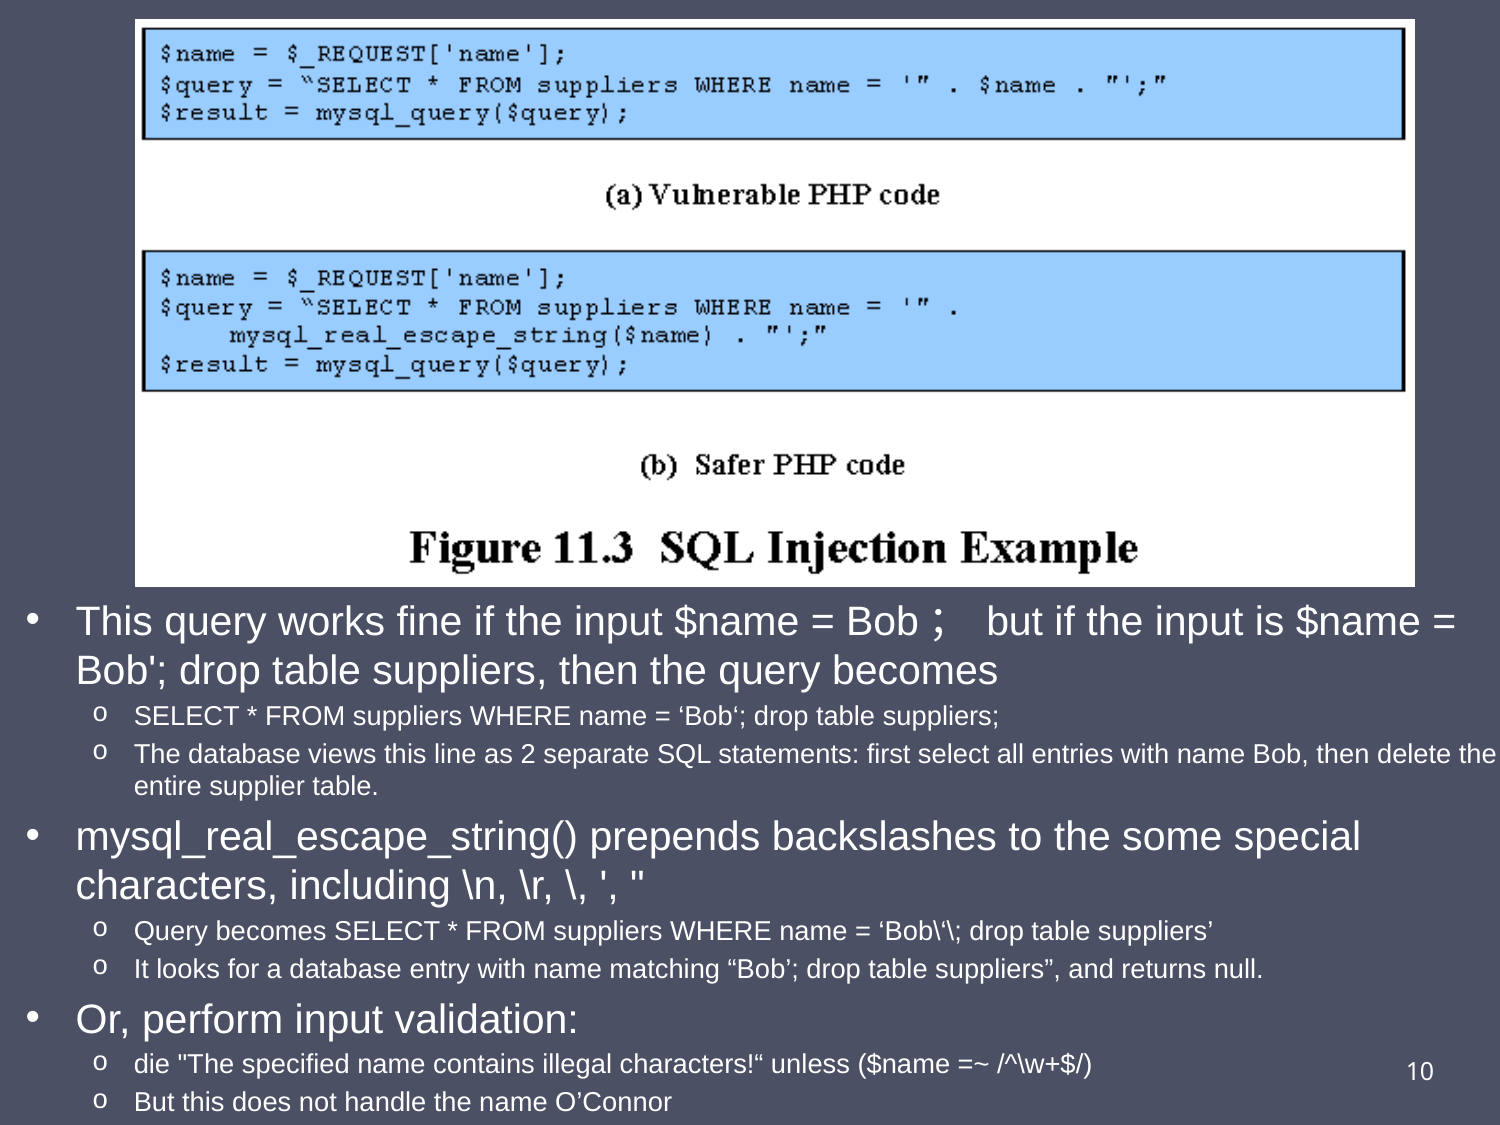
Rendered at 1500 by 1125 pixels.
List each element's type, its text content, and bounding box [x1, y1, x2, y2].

picture [135, 19, 1415, 587]
list This query works fine if the input $name = Bob； but if the input is $name = Bob'; drop table suppliers, then the query becomes SELECT * FROM suppliers WHERE name = ‘Bob‘; drop table suppliers; The database views this line as 2 separate SQL statements: first select all entries with name Bob, then delete the entire supplier table. mysql_real_escape_string() prepends backslashes to the some special characters, including \n, \r, \, ', " Query becomes SELECT * FROM suppliers WHERE name = ‘Bob\‘\; drop table suppliers’ It looks for a database entry with name matching “Bob’; drop table suppliers”, and returns null. Or, perform input validation: die "The specified name contains illegal characters!“ unless ($name =~ /^\w+$/) But this does not handle the name O’Connor [10, 586, 1500, 1125]
